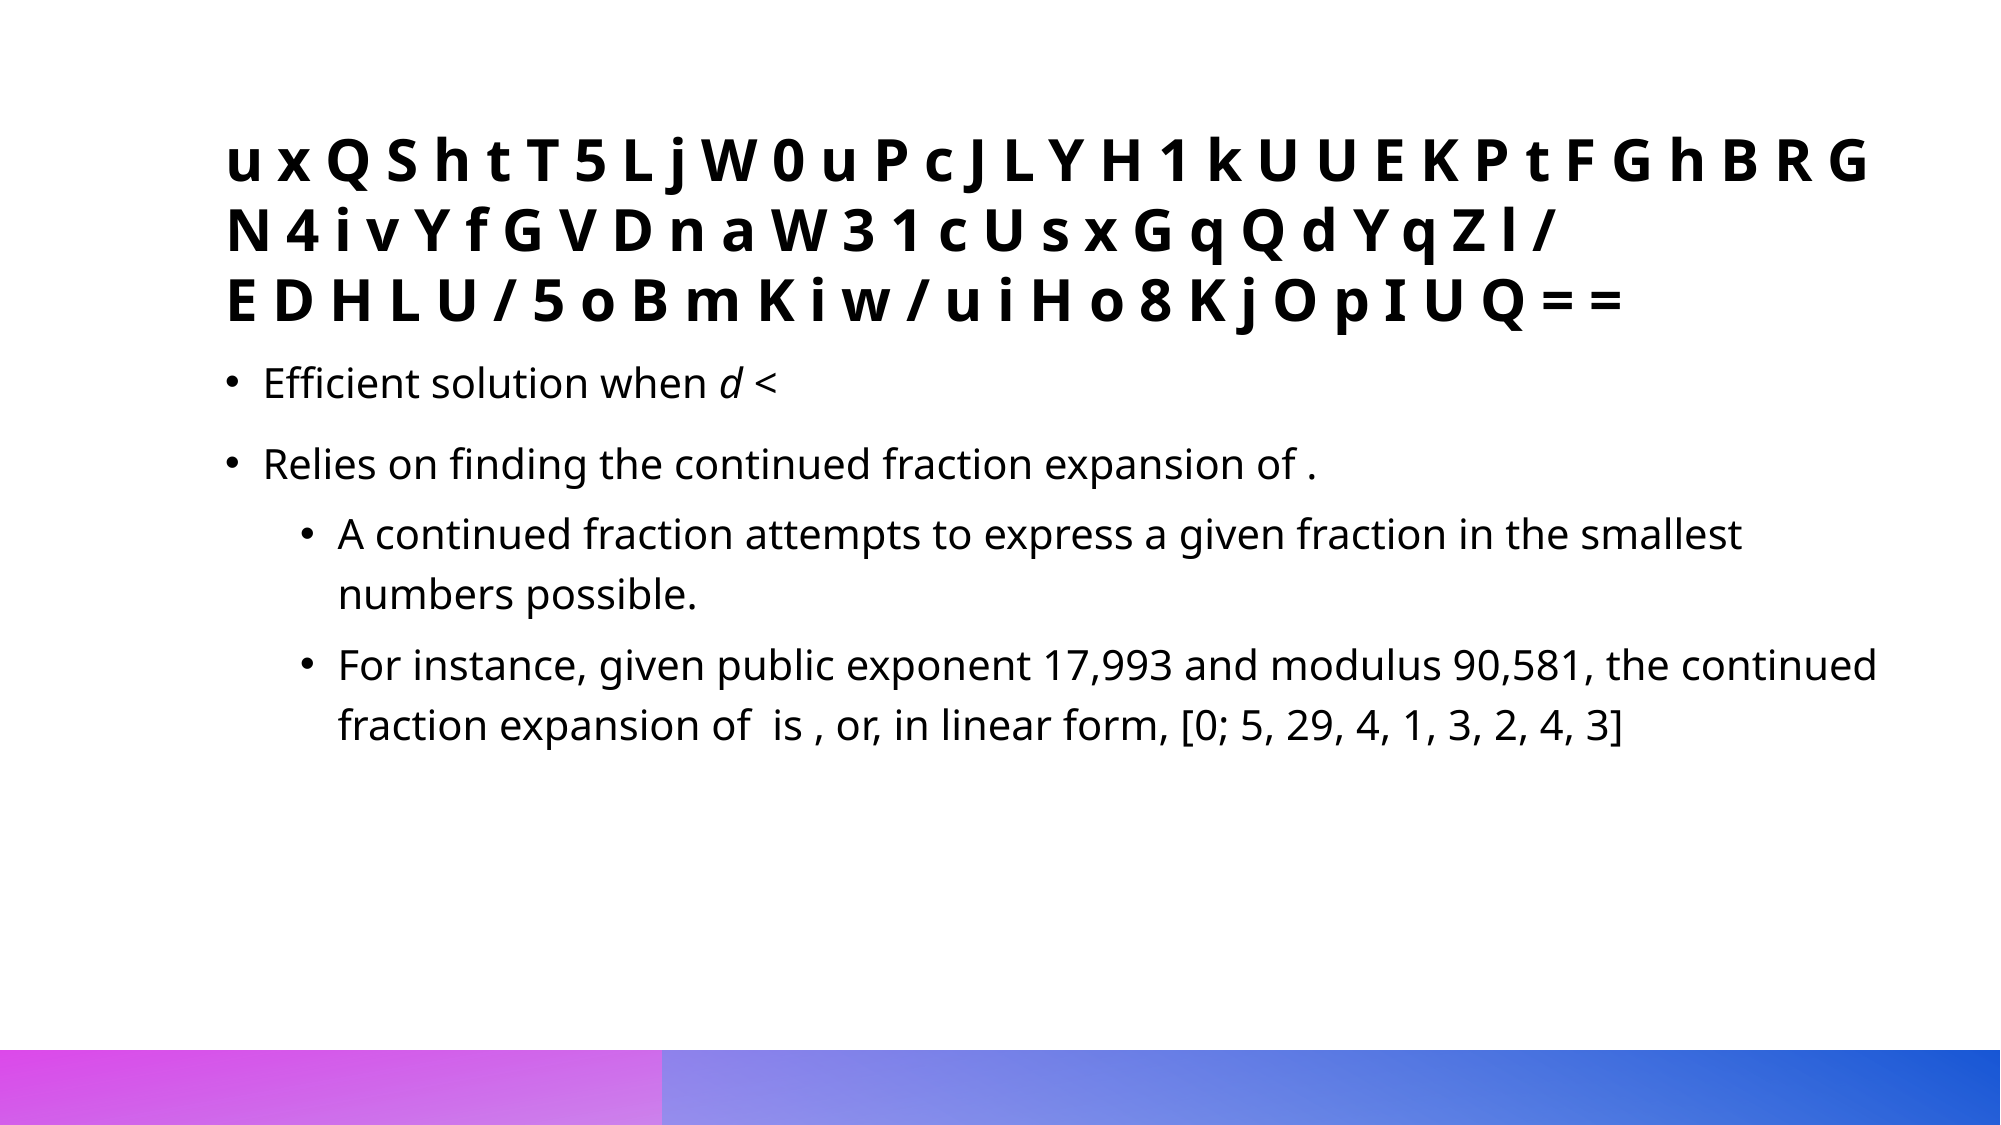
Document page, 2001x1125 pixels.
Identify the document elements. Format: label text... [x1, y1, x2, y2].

title uxQShtT5LjW0uPcJLYH1kUUEKPtFGhBRGN4ivYfGVDnaW31cUsxGqQdYqZl/EDHLU/5oBmKiw/uiHo8KjOpIUQ== [225, 130, 1905, 333]
